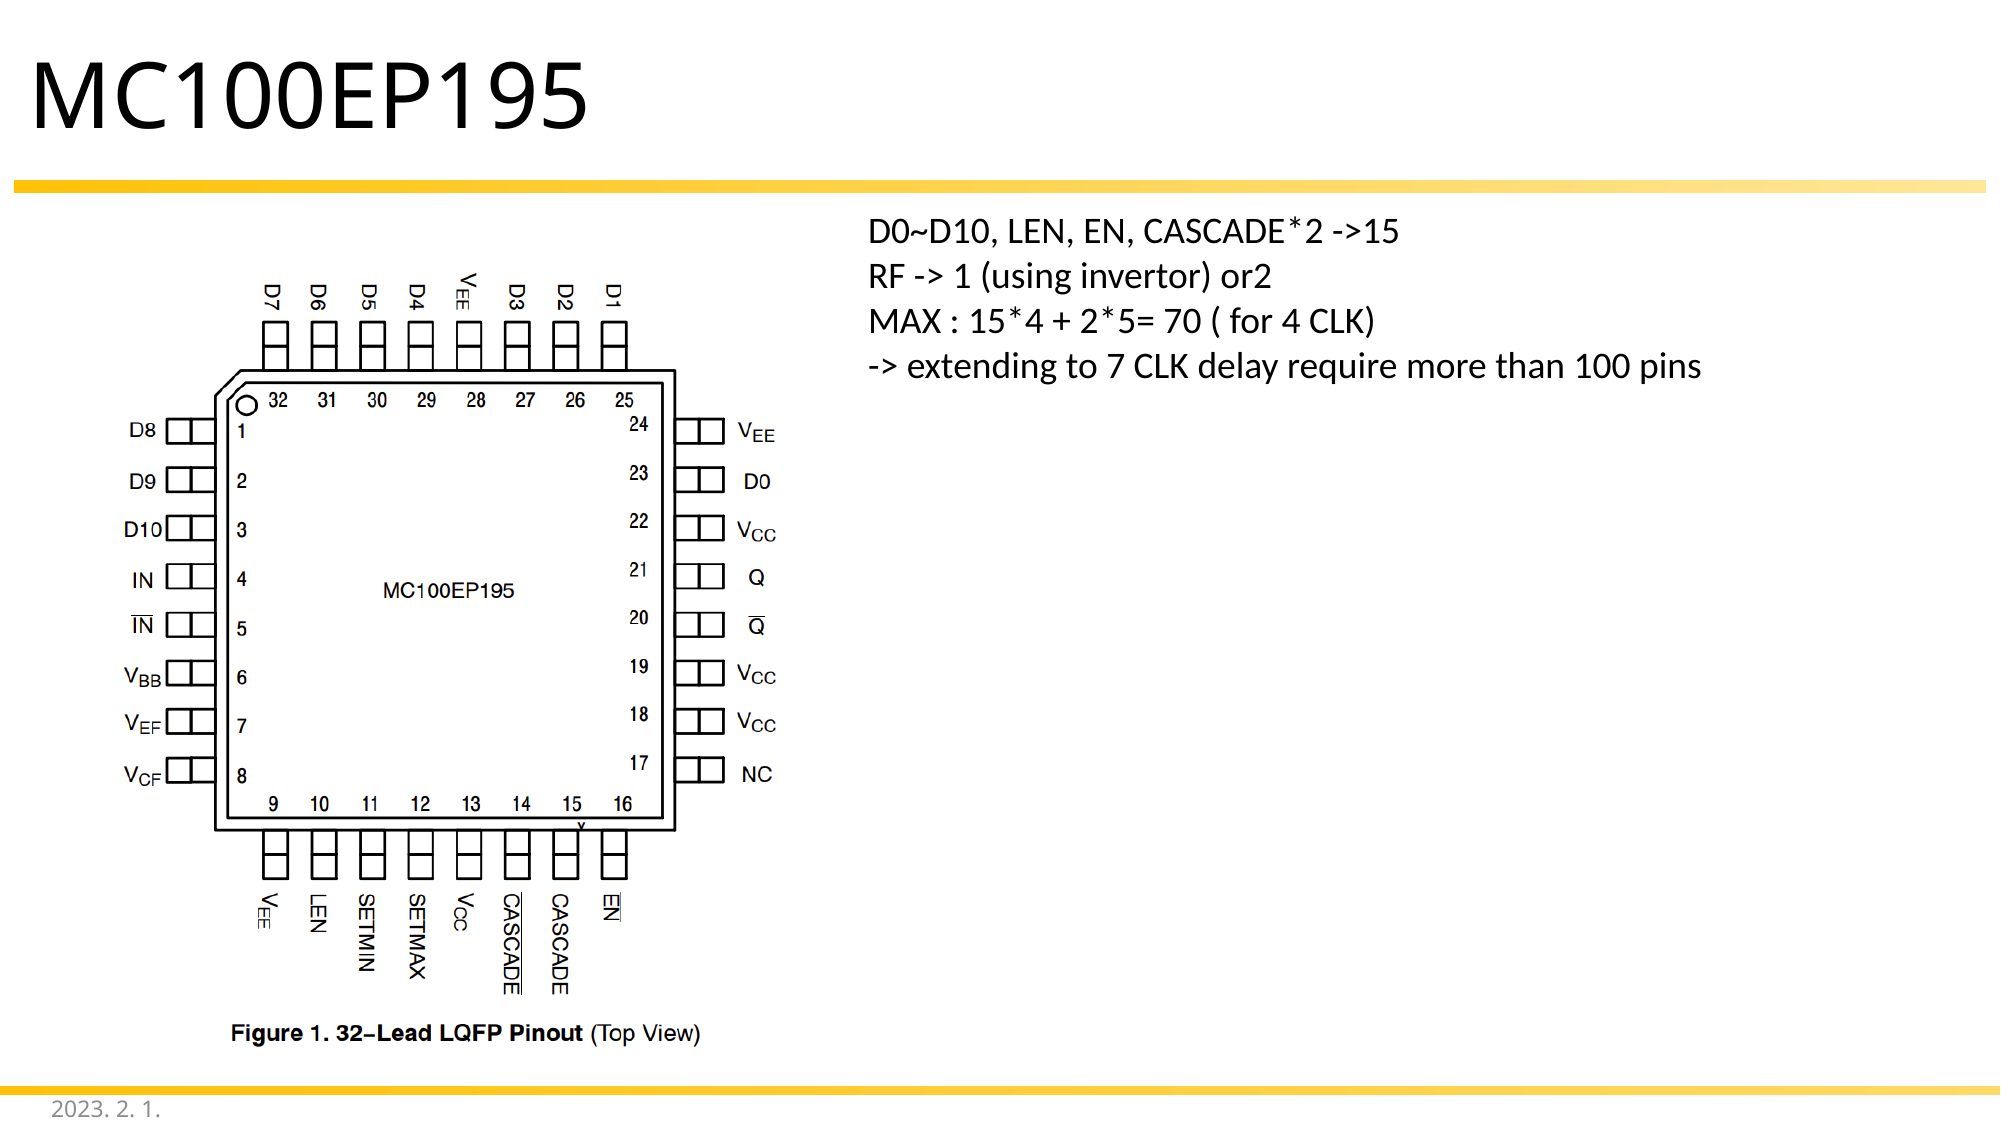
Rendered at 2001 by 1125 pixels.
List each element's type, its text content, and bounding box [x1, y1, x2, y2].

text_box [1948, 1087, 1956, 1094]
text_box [1847, 180, 1851, 192]
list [35, 234, 854, 1061]
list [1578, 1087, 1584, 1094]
slide_number 2023. 2. 1. [36, 1078, 486, 1125]
title MC100EP195 [13, 25, 1986, 173]
text_box D0~D10, LEN, EN, CASCADE*2 ->15 RF -> 1 (using invertor) or2 MAX : 15*4 + 2*5= 70 ( for 4 CLK) -> extending to 7 CLK delay require more than 100 pins [853, 198, 1876, 393]
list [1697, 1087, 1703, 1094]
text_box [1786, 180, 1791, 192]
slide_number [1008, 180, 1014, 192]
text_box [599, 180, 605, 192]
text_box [1840, 180, 1845, 192]
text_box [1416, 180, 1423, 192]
